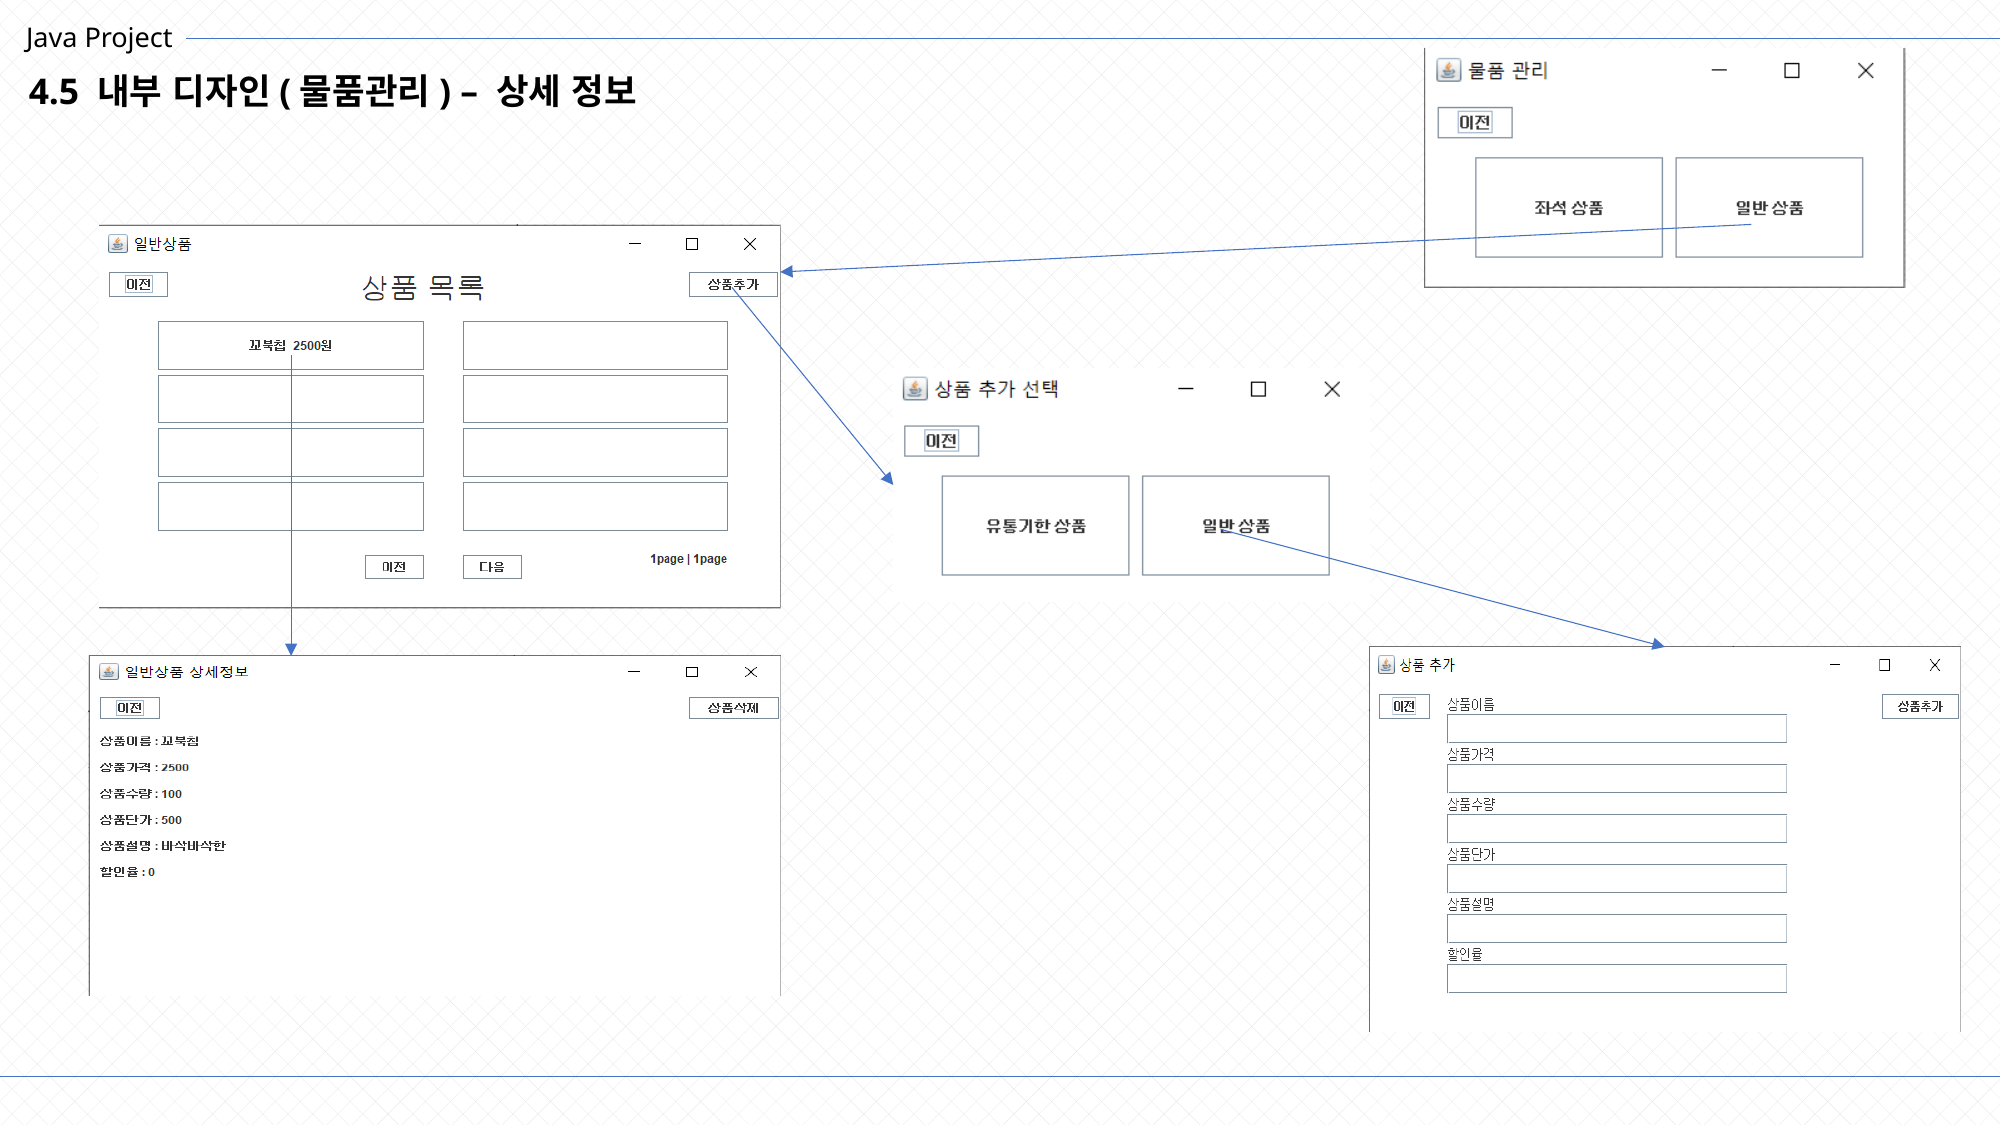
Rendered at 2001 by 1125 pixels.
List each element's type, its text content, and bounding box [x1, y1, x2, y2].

text_box Java Project [0, 0, 211, 62]
picture [1424, 48, 1906, 288]
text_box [780, 224, 1752, 273]
text_box 4.5 내부 디자인(물품관리) – 상세 정보 [13, 61, 732, 119]
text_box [1220, 529, 1665, 647]
picture [99, 224, 781, 609]
picture [88, 655, 781, 996]
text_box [731, 287, 894, 485]
picture [1369, 646, 1961, 1032]
picture [893, 368, 1370, 602]
